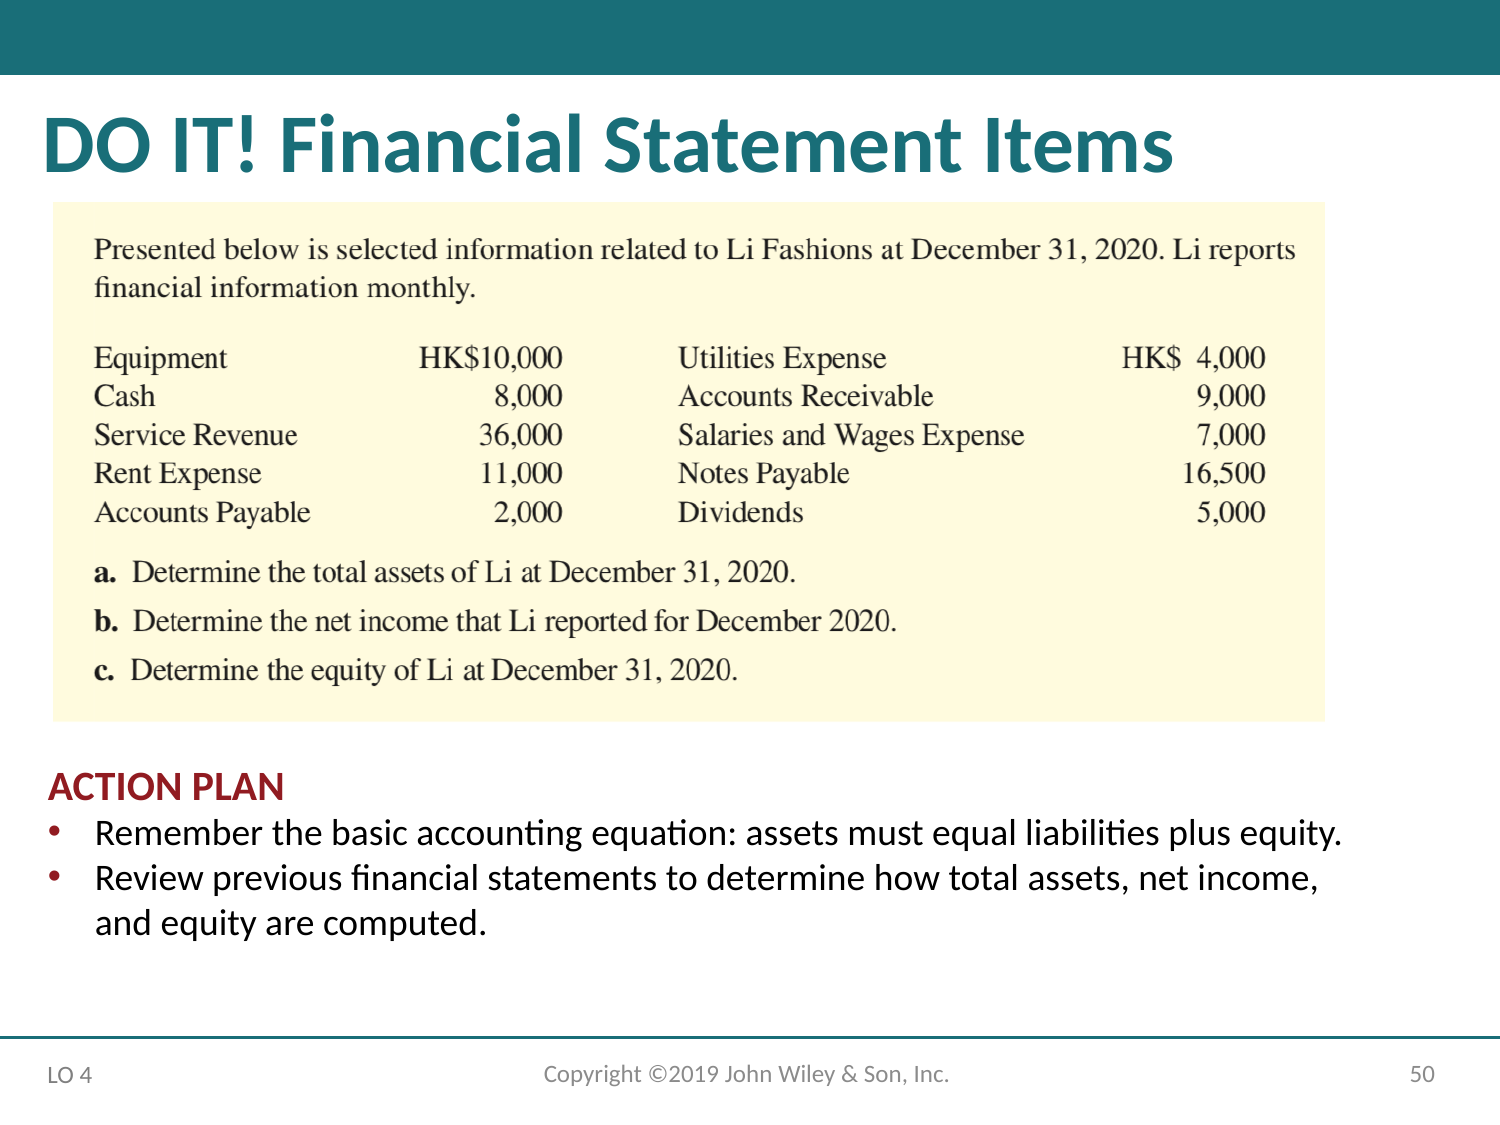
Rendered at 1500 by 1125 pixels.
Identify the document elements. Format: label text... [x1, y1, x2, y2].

footer Copyright ©2019 John Wiley & Son, Inc. [496, 1042, 1004, 1103]
text_box ACTION PLAN Remember the basic accounting equation: assets must equal liabilities plus equity. Review previous financial statements to determine how total assets, net income, and equity are computed. [33, 700, 1372, 951]
picture [53, 202, 1325, 726]
list LO 4 [37, 1051, 118, 1125]
slide_number 50 [1059, 1042, 1450, 1103]
title DO IT! Financial Statement Items [28, 92, 1453, 854]
